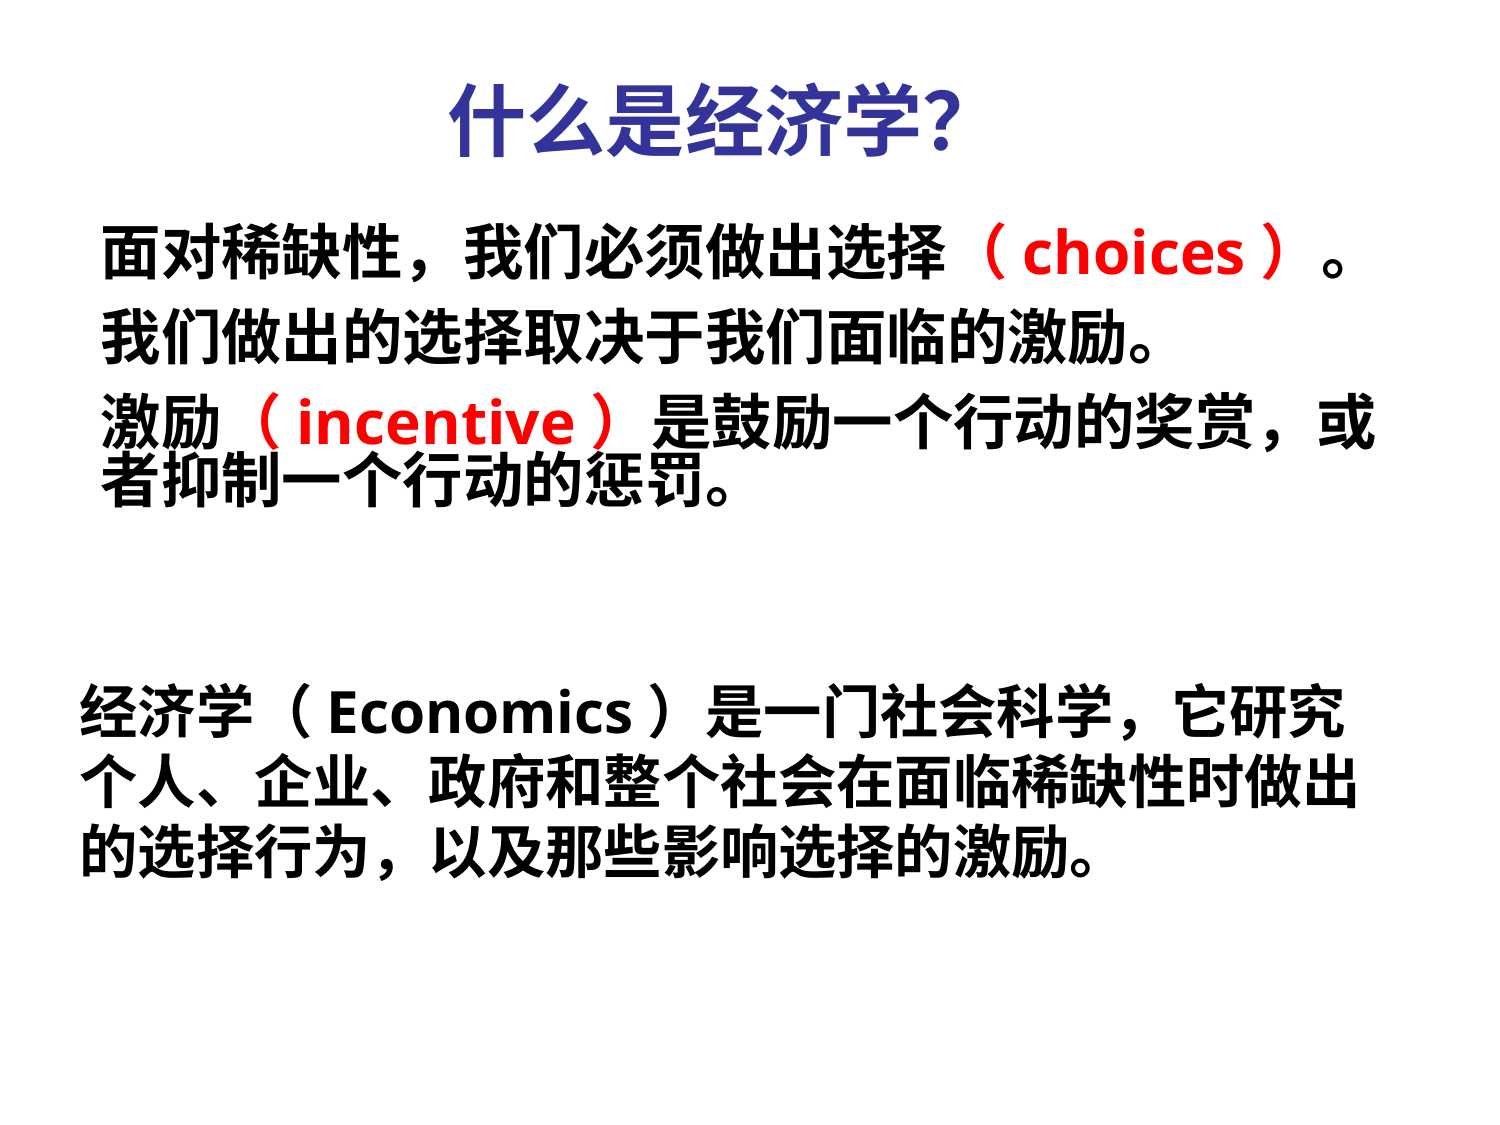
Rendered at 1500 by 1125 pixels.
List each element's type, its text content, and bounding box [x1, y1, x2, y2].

text_box 经济学（Economics）是一门社会科学，它研究个人、企业、政府和整个社会在面临稀缺性时做出的选择行为，以及那些影响选择的激励。 [64, 668, 1412, 893]
text_box 什么是经济学？ [49, 24, 1400, 213]
list 面对稀缺性，我们必须做出选择（choices）。 我们做出的选择取决于我们面临的激励。 激励（incentive）是鼓励一个行动的奖赏，或者抑制一个行动的惩罚。 [29, 220, 1424, 619]
